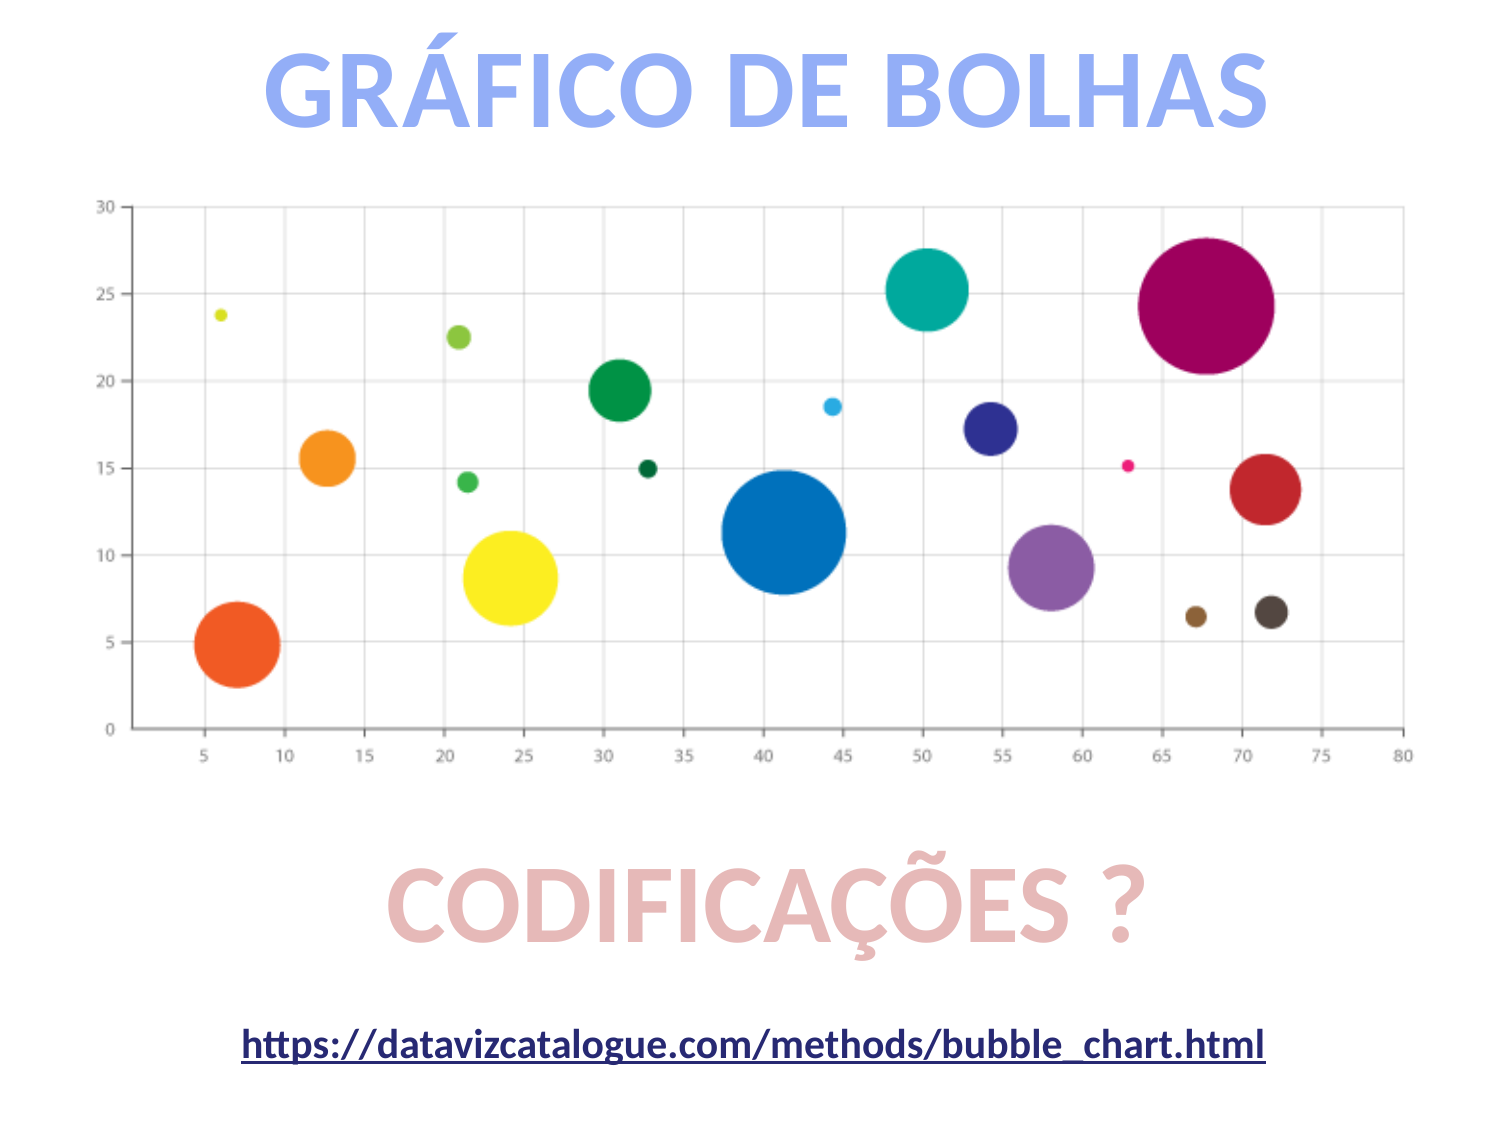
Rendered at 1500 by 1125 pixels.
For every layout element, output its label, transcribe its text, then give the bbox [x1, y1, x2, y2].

text_box CODIFICAÇÕES ? [371, 822, 1247, 973]
picture [52, 172, 1455, 788]
text_box https://datavizcatalogue.com/methods/bubble_chart.html [226, 1009, 1281, 1075]
text_box GRÁFICO DE BOLHAS [248, 7, 1288, 158]
